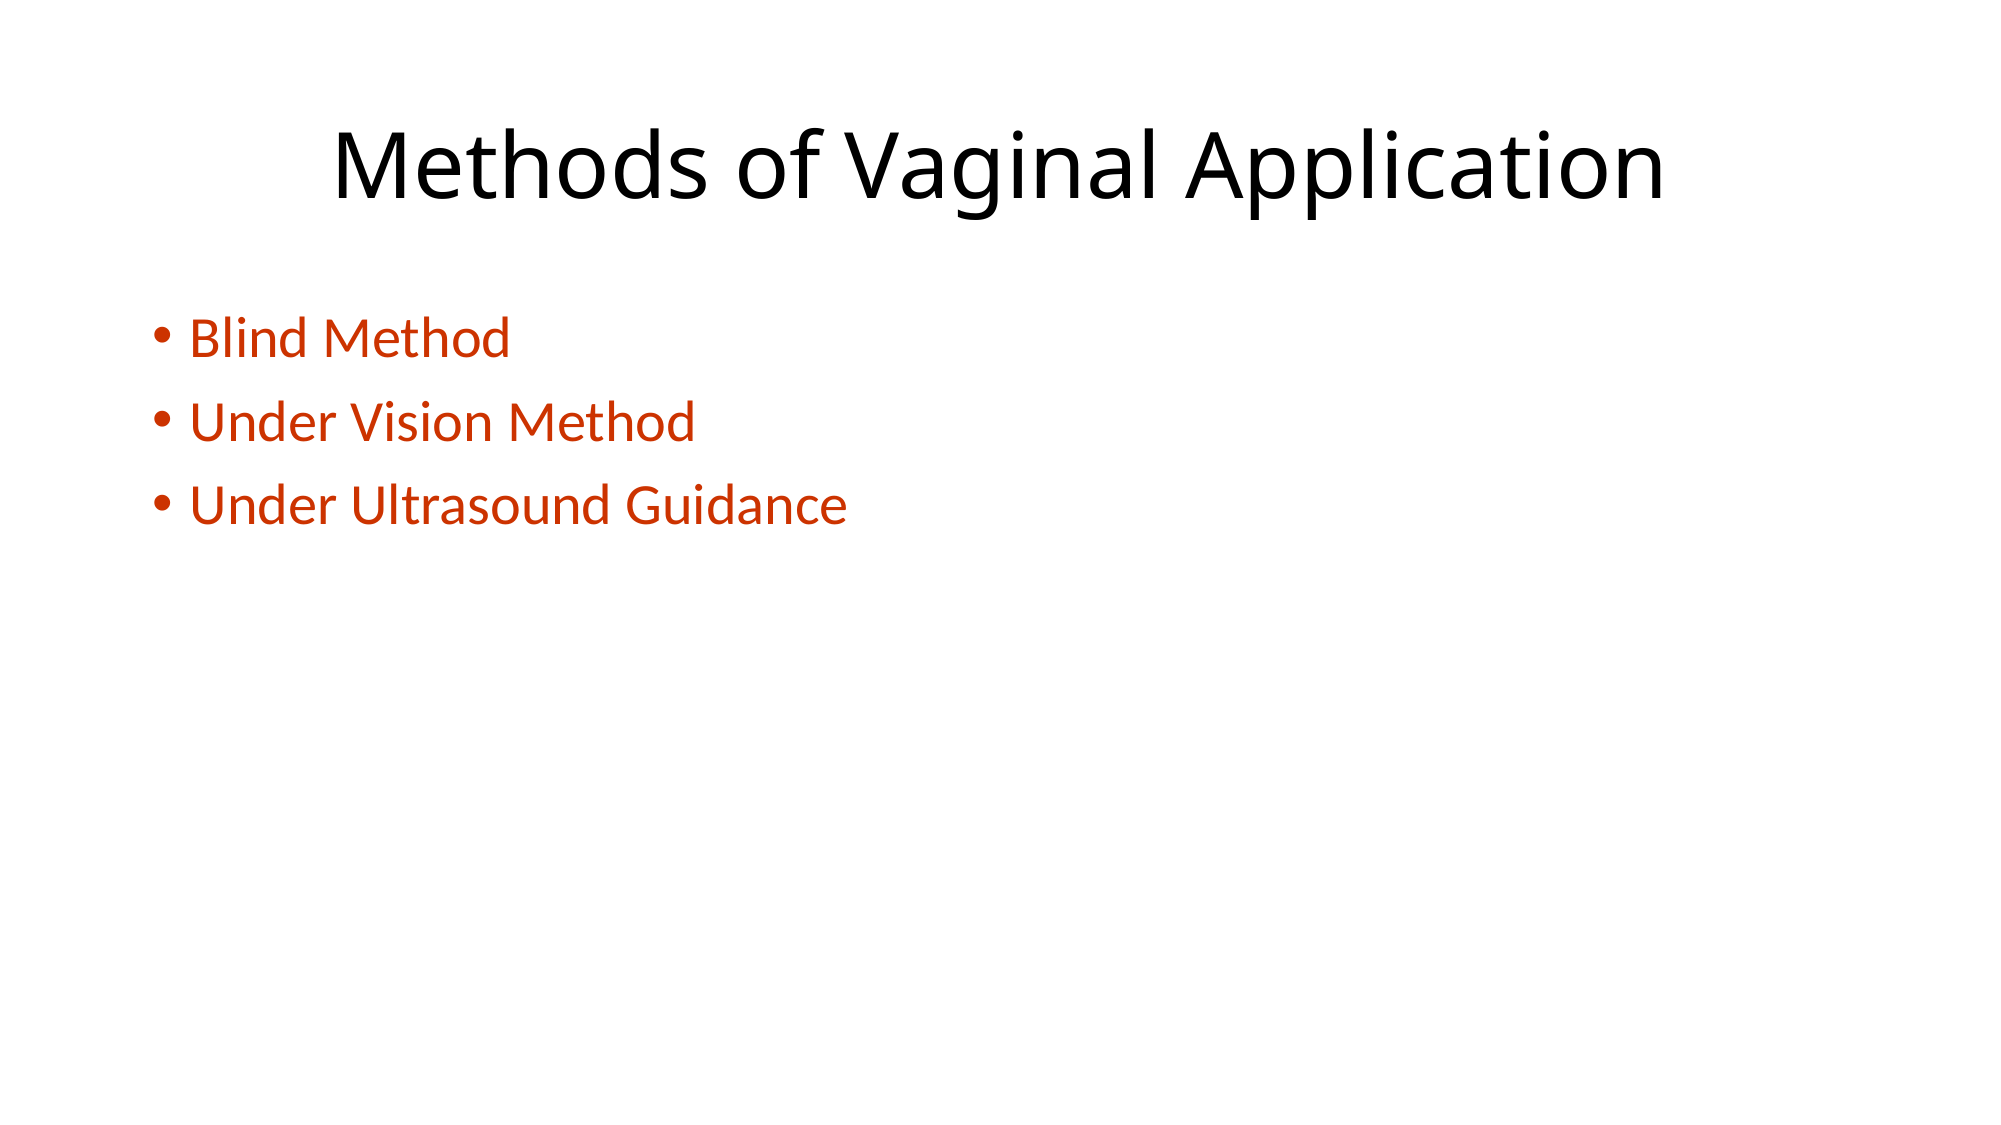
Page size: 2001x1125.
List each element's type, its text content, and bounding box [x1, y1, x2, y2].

title Methods of Vaginal Application [137, 59, 1863, 278]
list Blind Method Under Vision Method Under Ultrasound Guidance [137, 299, 1863, 1014]
